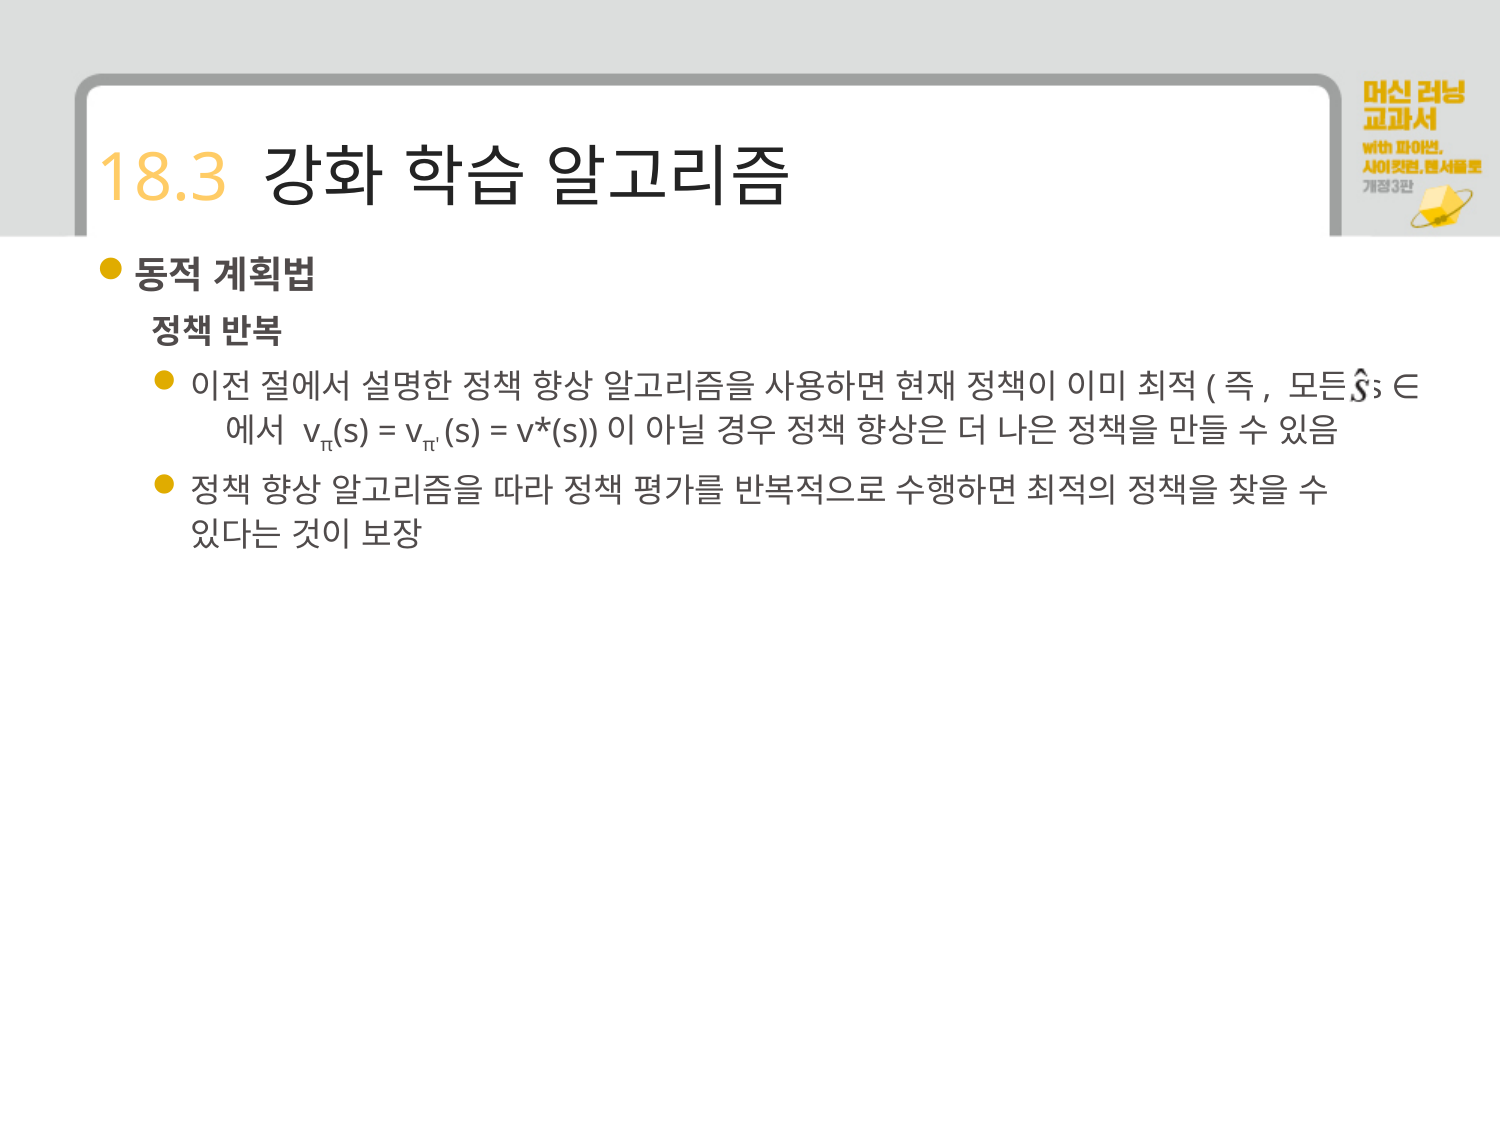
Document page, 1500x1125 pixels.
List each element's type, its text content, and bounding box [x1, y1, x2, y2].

list 동적 계획법 정책 반복 이전 절에서 설명한 정책 향상 알고리즘을 사용하면 현재 정책이 이미 최적(즉, 모든 s ∈ 에서 vπ(s) = vπ' (s) = v*(s))이 아닐 경우 정책 향상은 더 나은 정책을 만들 수 있음 정책 향상 알고리즘을 따라 정책 평가를 반복적으로 수행하면 최적의 정책을 찾을 수 있다는 것이 보장 [81, 239, 1440, 1054]
title 18.3 강화 학습 알고리즘 [81, 90, 1412, 222]
picture [0, 0, 1500, 1125]
